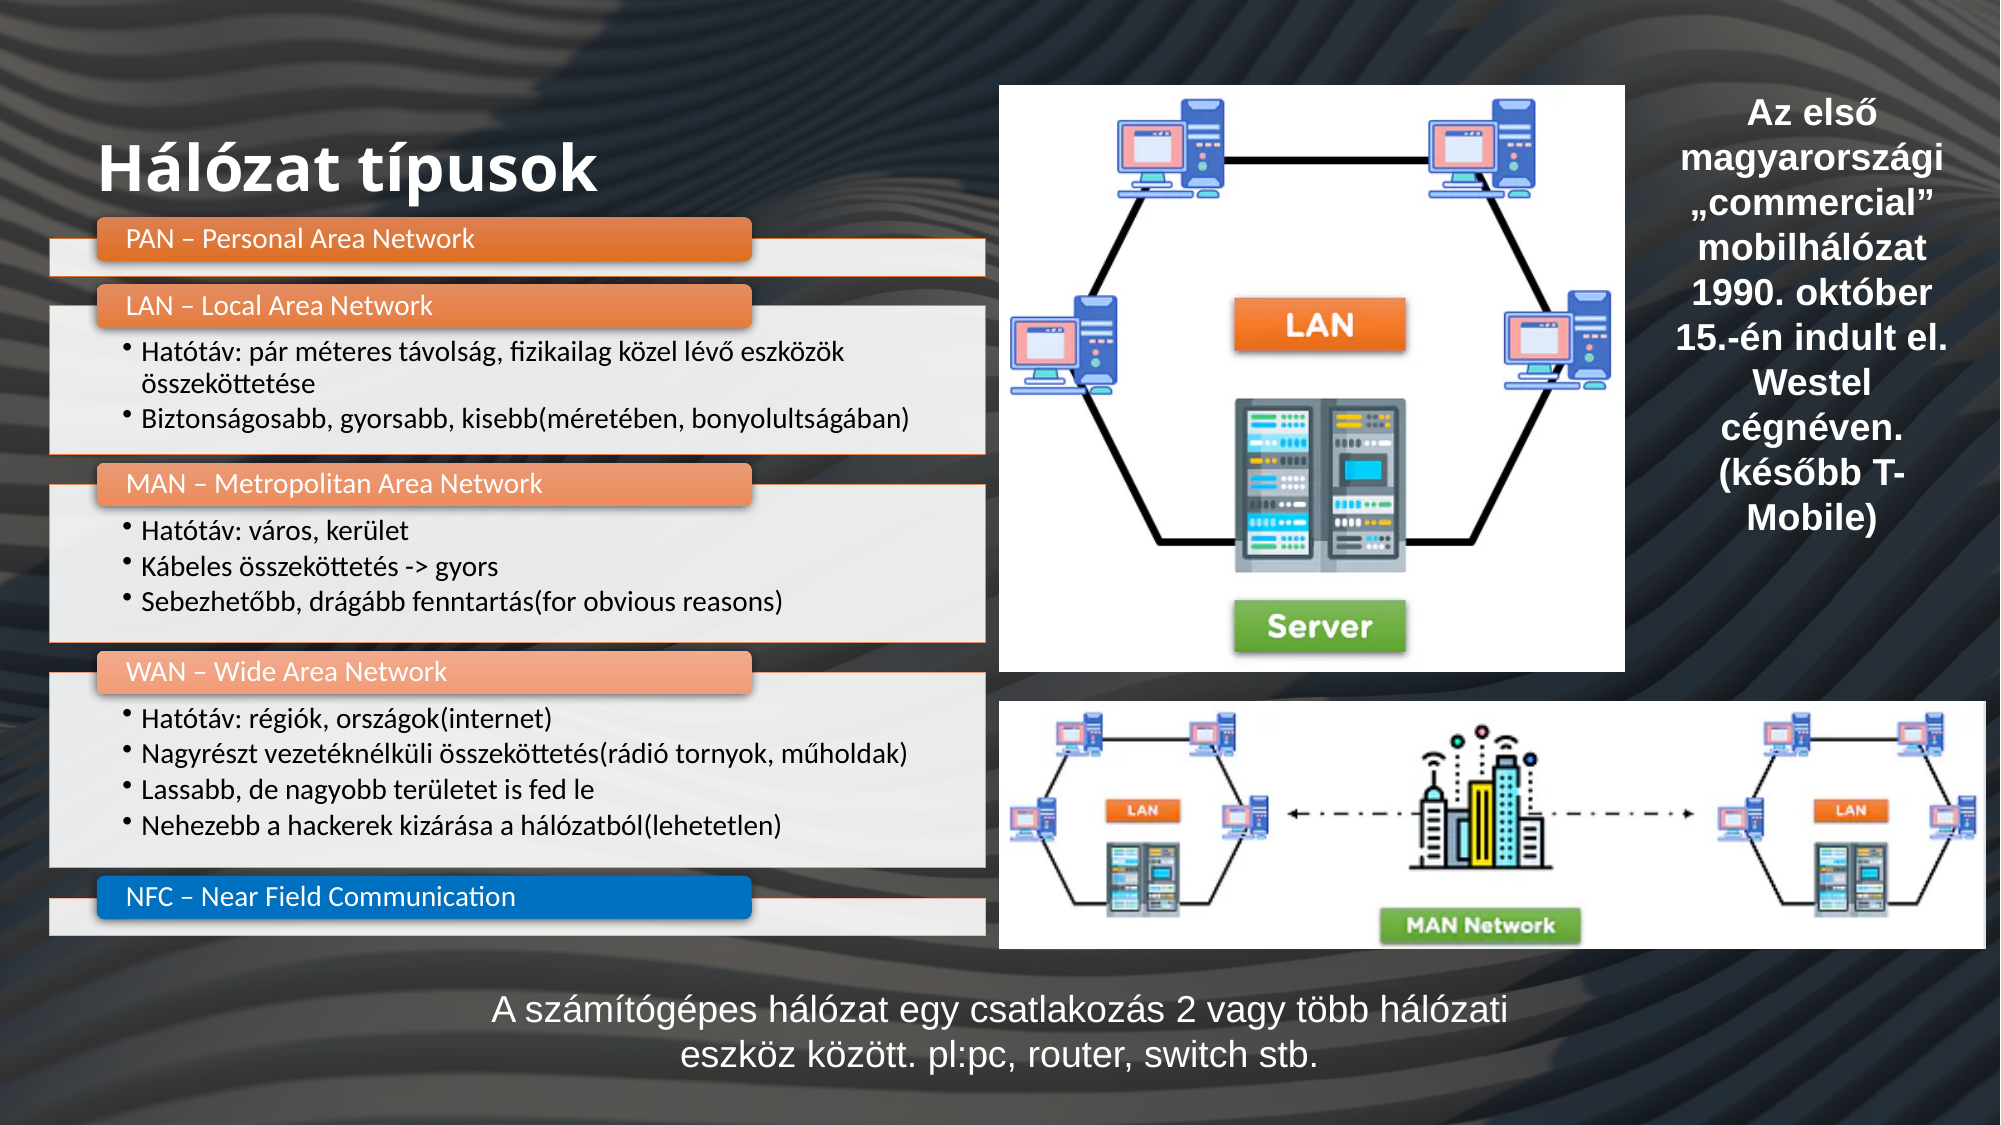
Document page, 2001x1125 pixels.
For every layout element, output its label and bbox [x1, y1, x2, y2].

picture [0, 0, 2000, 1125]
text_box [49, 216, 986, 936]
